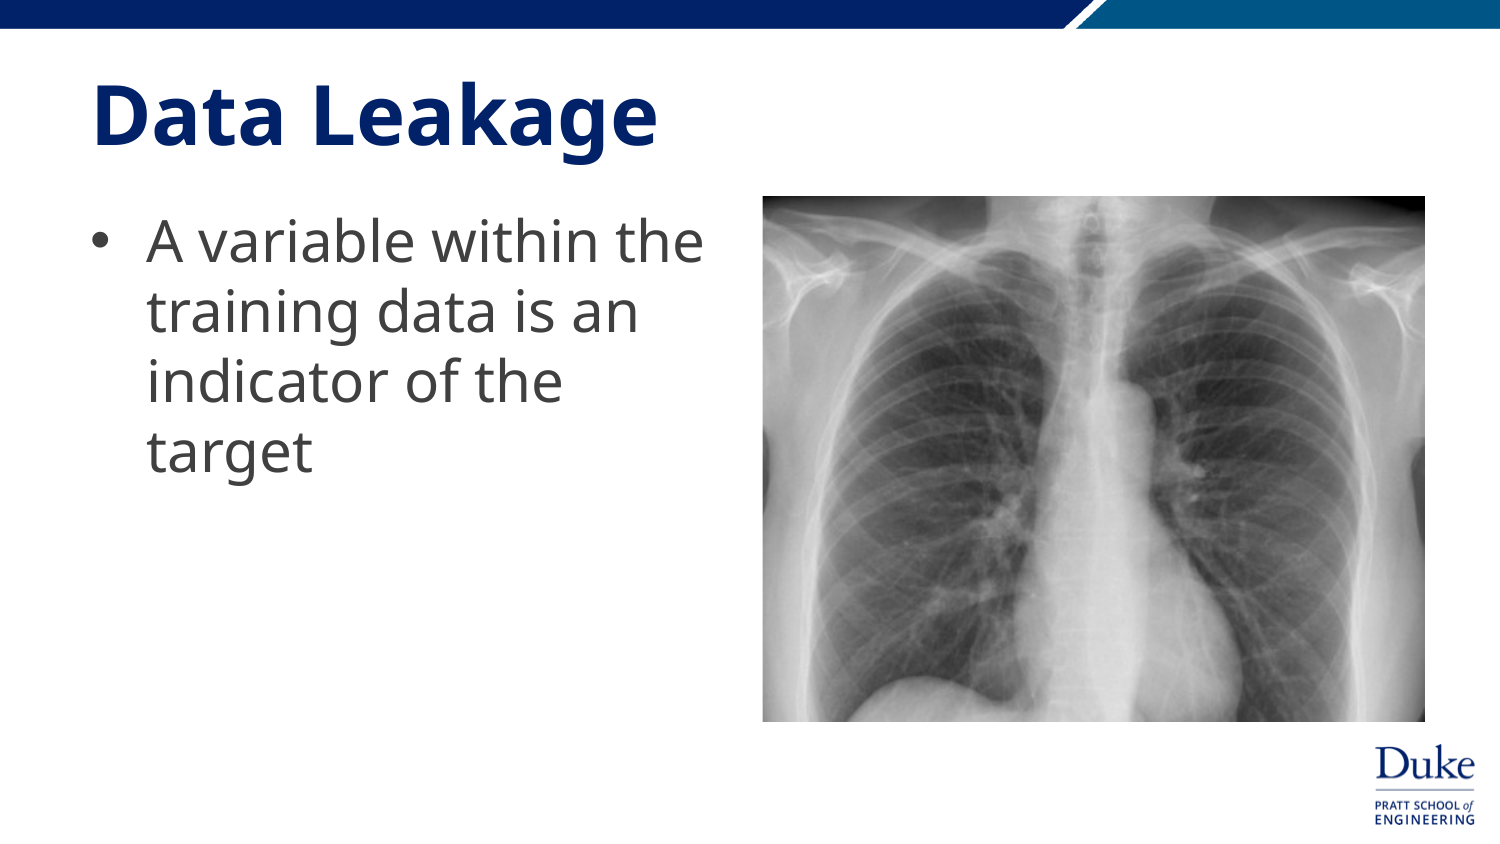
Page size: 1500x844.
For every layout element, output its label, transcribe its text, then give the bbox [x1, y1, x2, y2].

picture [0, 0, 1500, 844]
list A variable within the training data is an indicator of the target [75, 196, 738, 722]
title Data Leakage [75, 63, 1425, 175]
